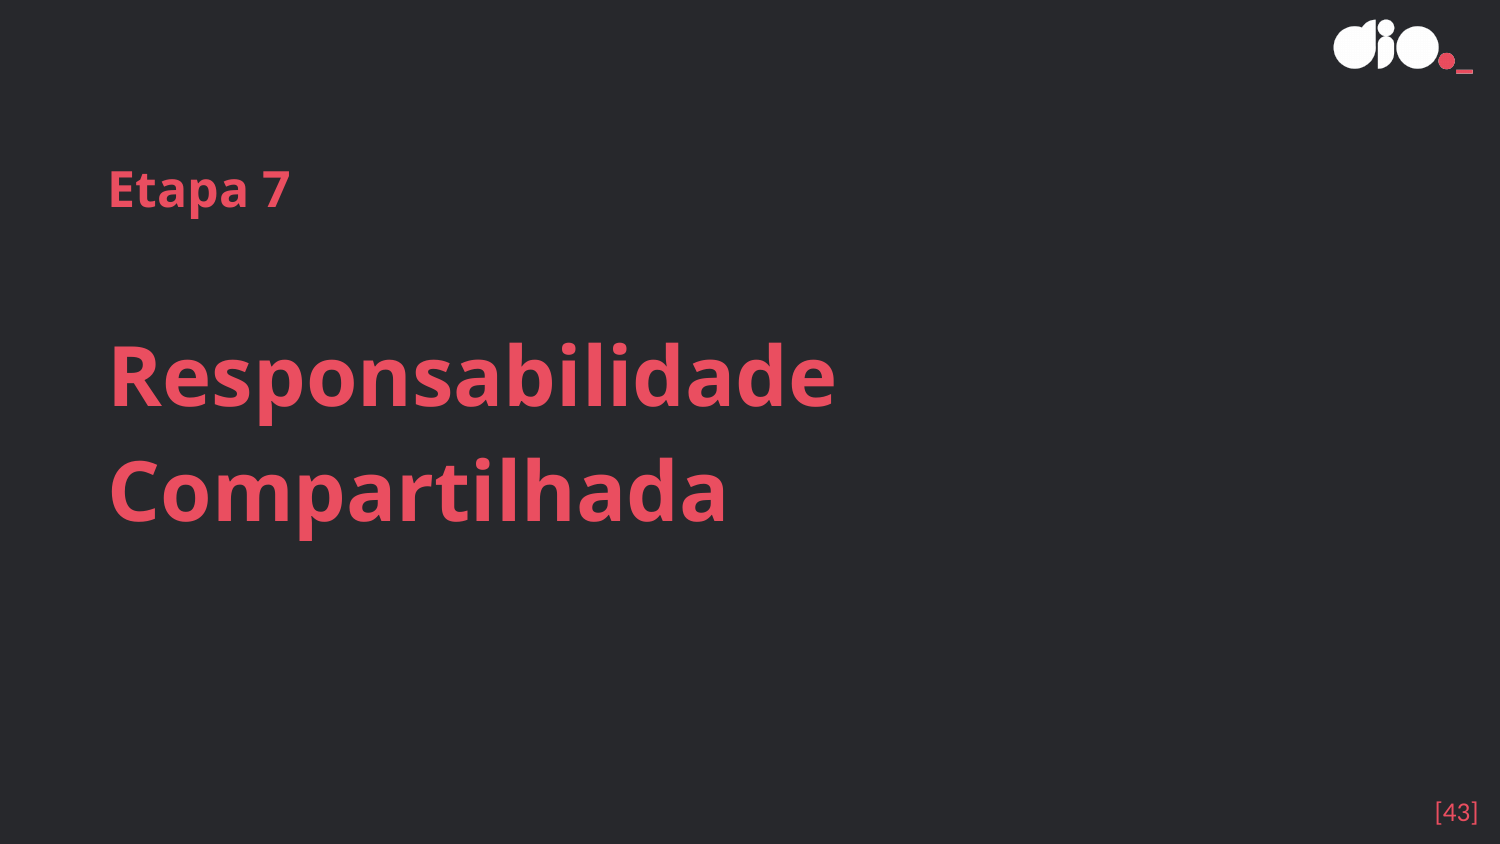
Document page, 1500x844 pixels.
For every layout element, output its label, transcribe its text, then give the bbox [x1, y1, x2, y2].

slide_number [43] [1403, 779, 1494, 844]
text_box Etapa 7 [92, 142, 1309, 223]
picture [1332, 19, 1474, 75]
text_box Responsabilidade Compartilhada [92, 292, 1309, 558]
